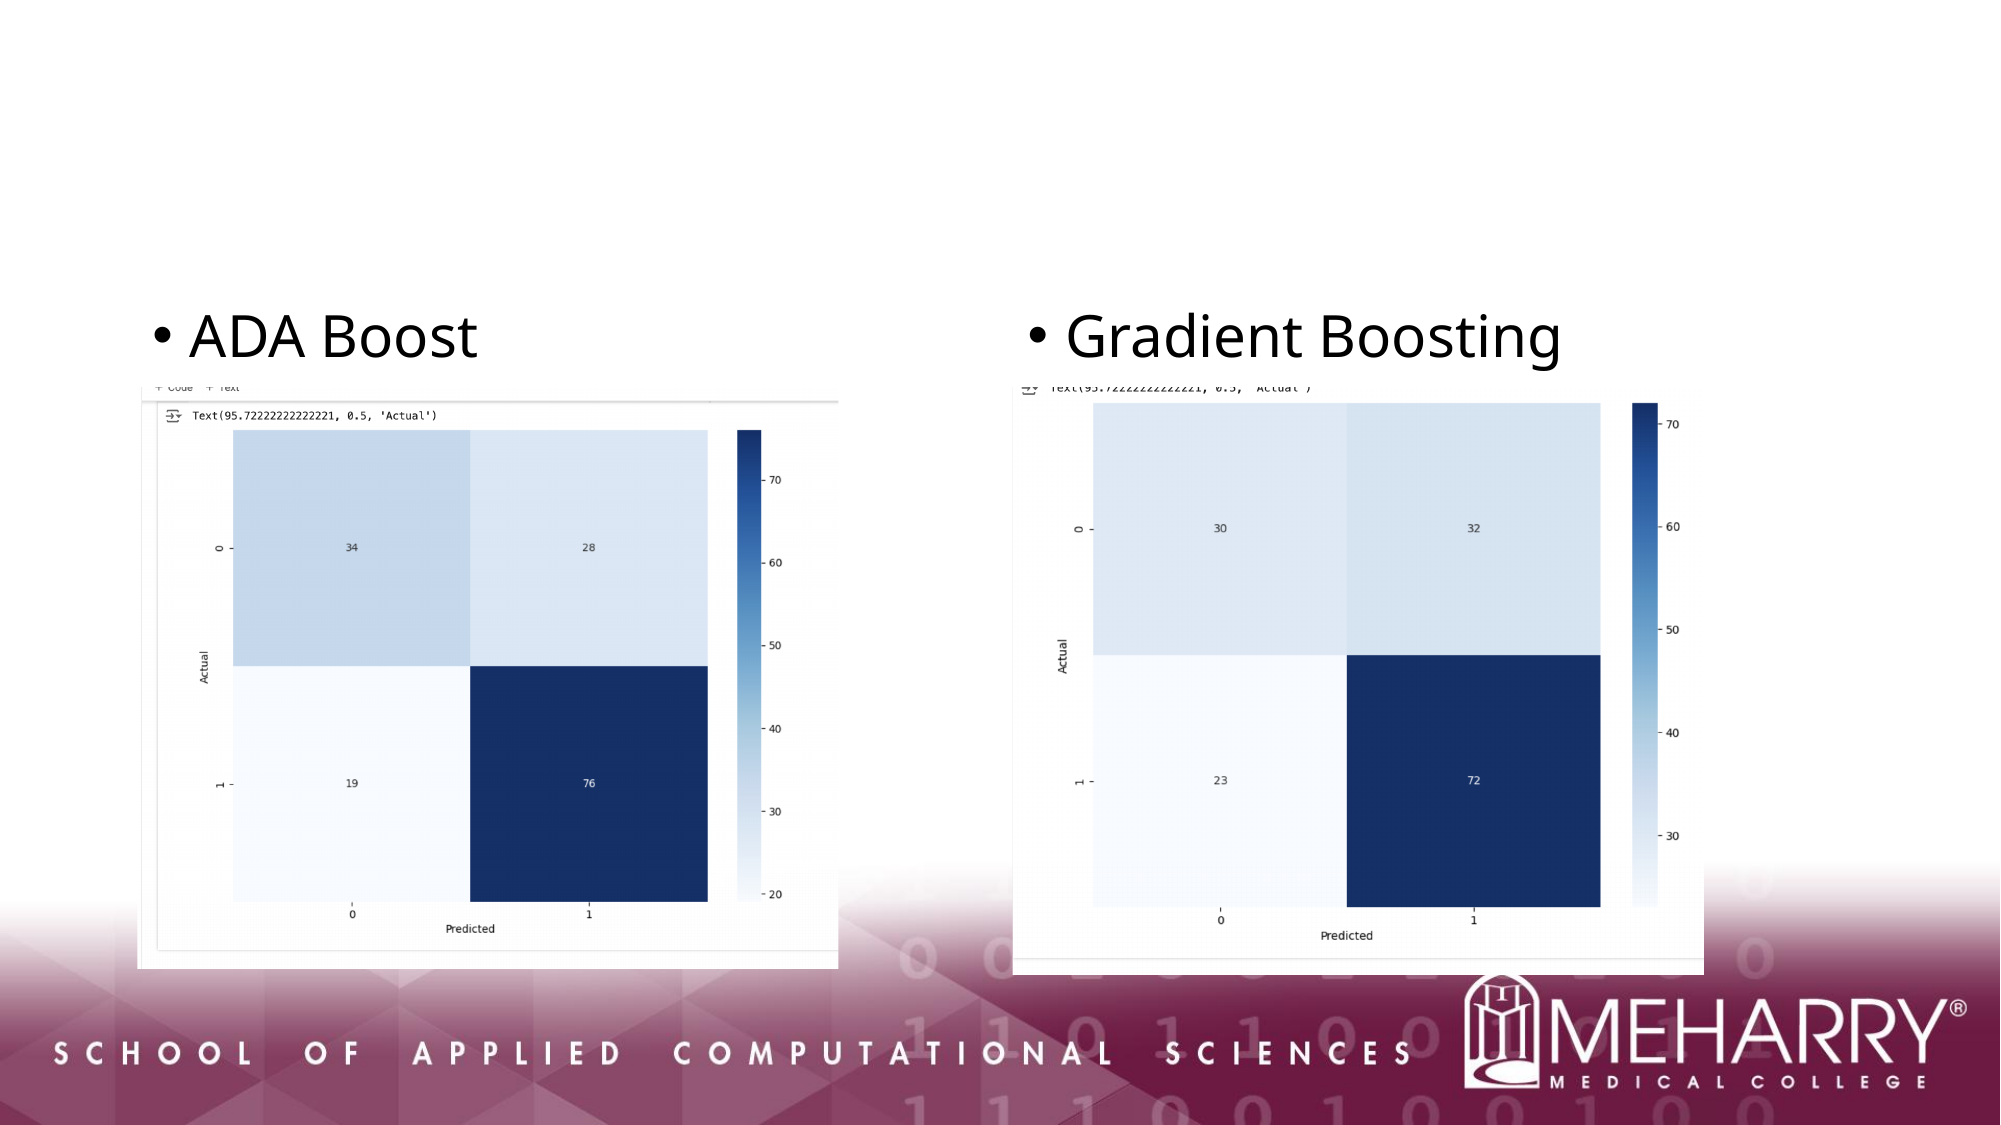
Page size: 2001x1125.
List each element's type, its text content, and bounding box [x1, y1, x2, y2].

list Gradient Boosting [1012, 299, 1863, 1014]
list ADA Boost [137, 299, 988, 1014]
picture [0, 0, 2000, 1125]
